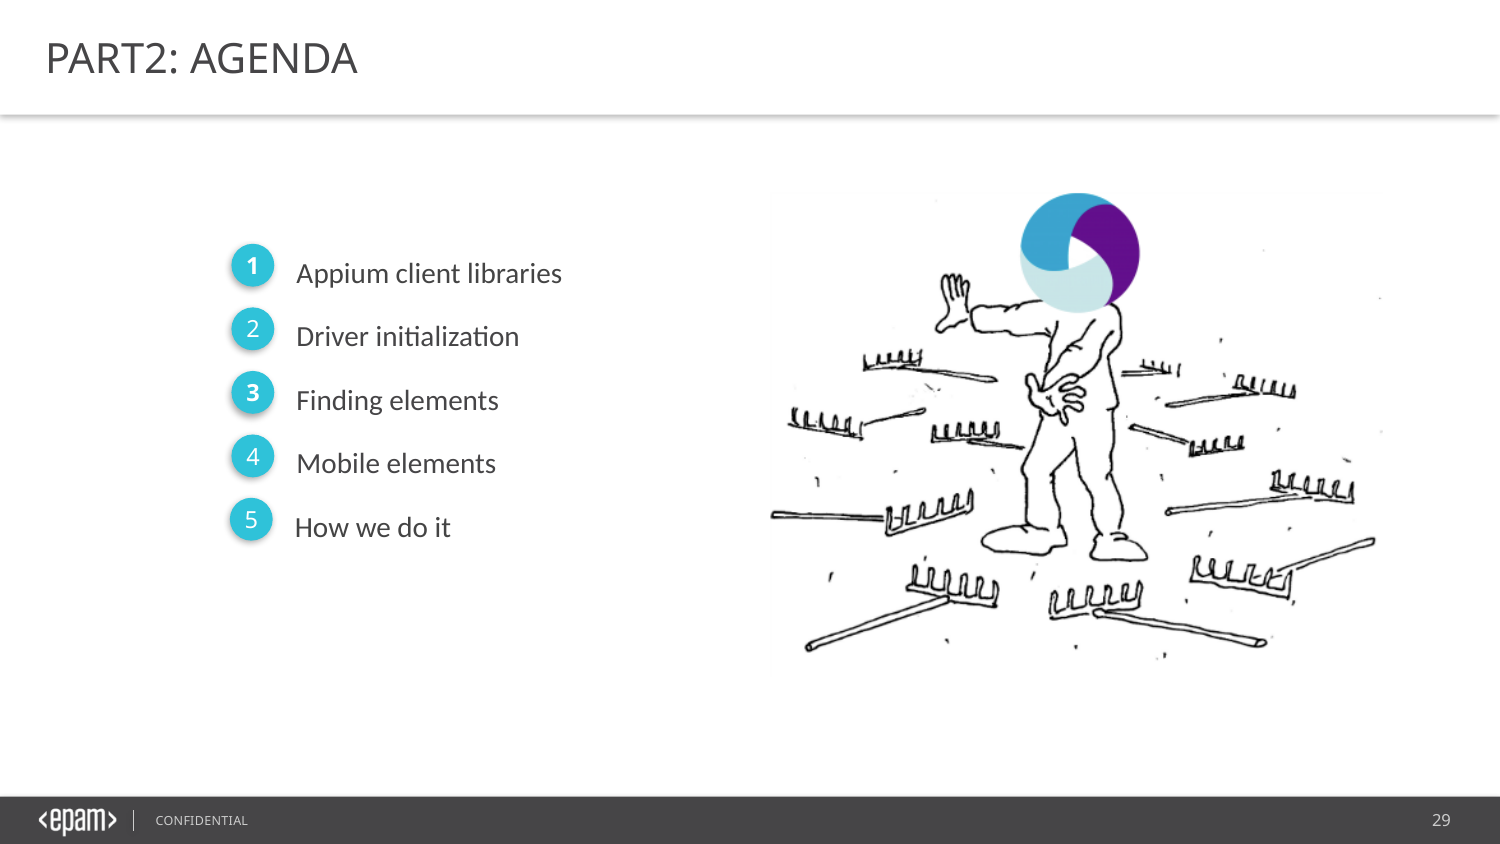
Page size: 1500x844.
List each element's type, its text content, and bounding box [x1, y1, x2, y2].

picture [38, 808, 117, 837]
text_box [229, 434, 764, 489]
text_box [228, 497, 764, 552]
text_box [229, 243, 739, 298]
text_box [229, 370, 764, 425]
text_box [229, 307, 739, 362]
picture [769, 191, 1383, 678]
list PART2: AGENDA [0, 0, 1500, 115]
